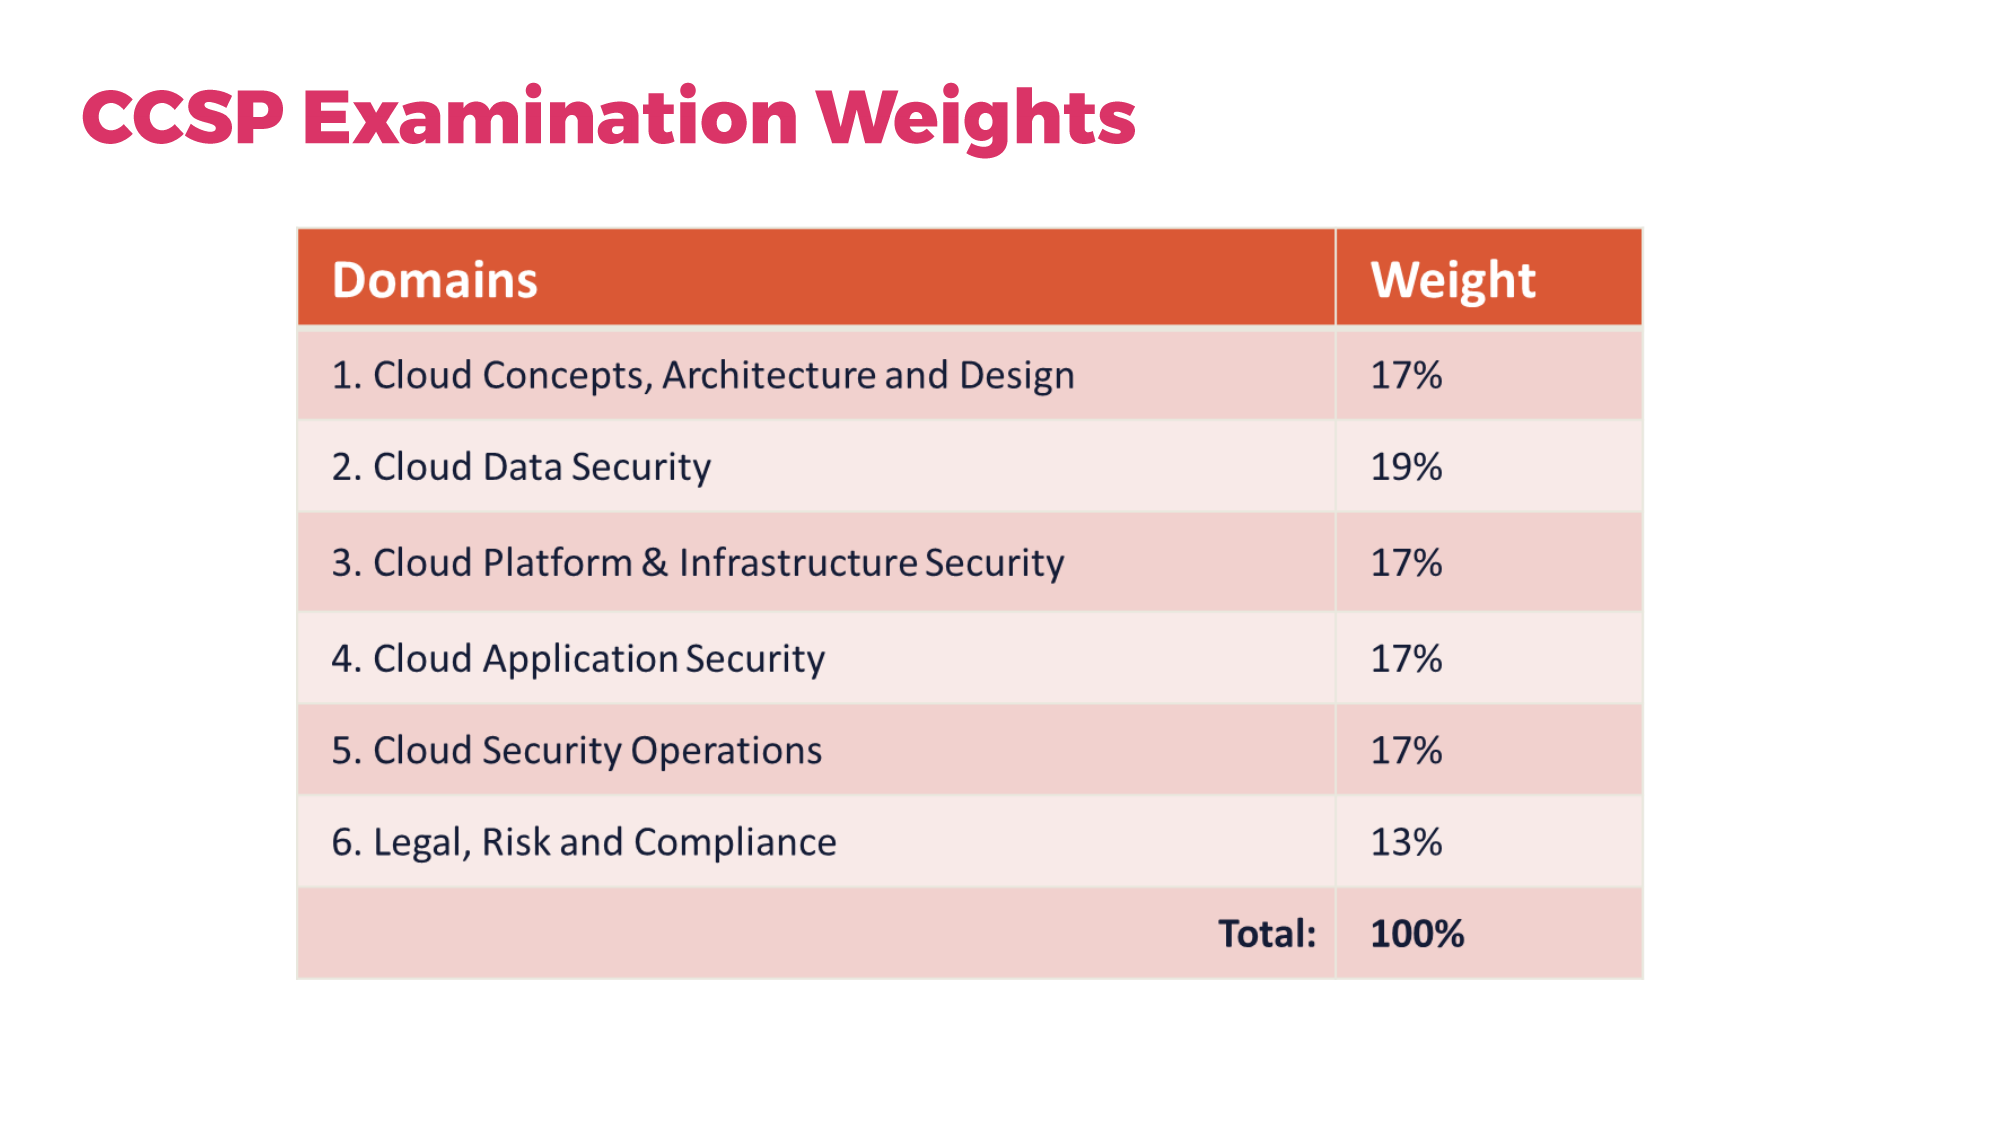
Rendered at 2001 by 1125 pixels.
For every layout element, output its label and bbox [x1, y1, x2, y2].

picture [296, 226, 1646, 981]
picture [80, 70, 1182, 163]
